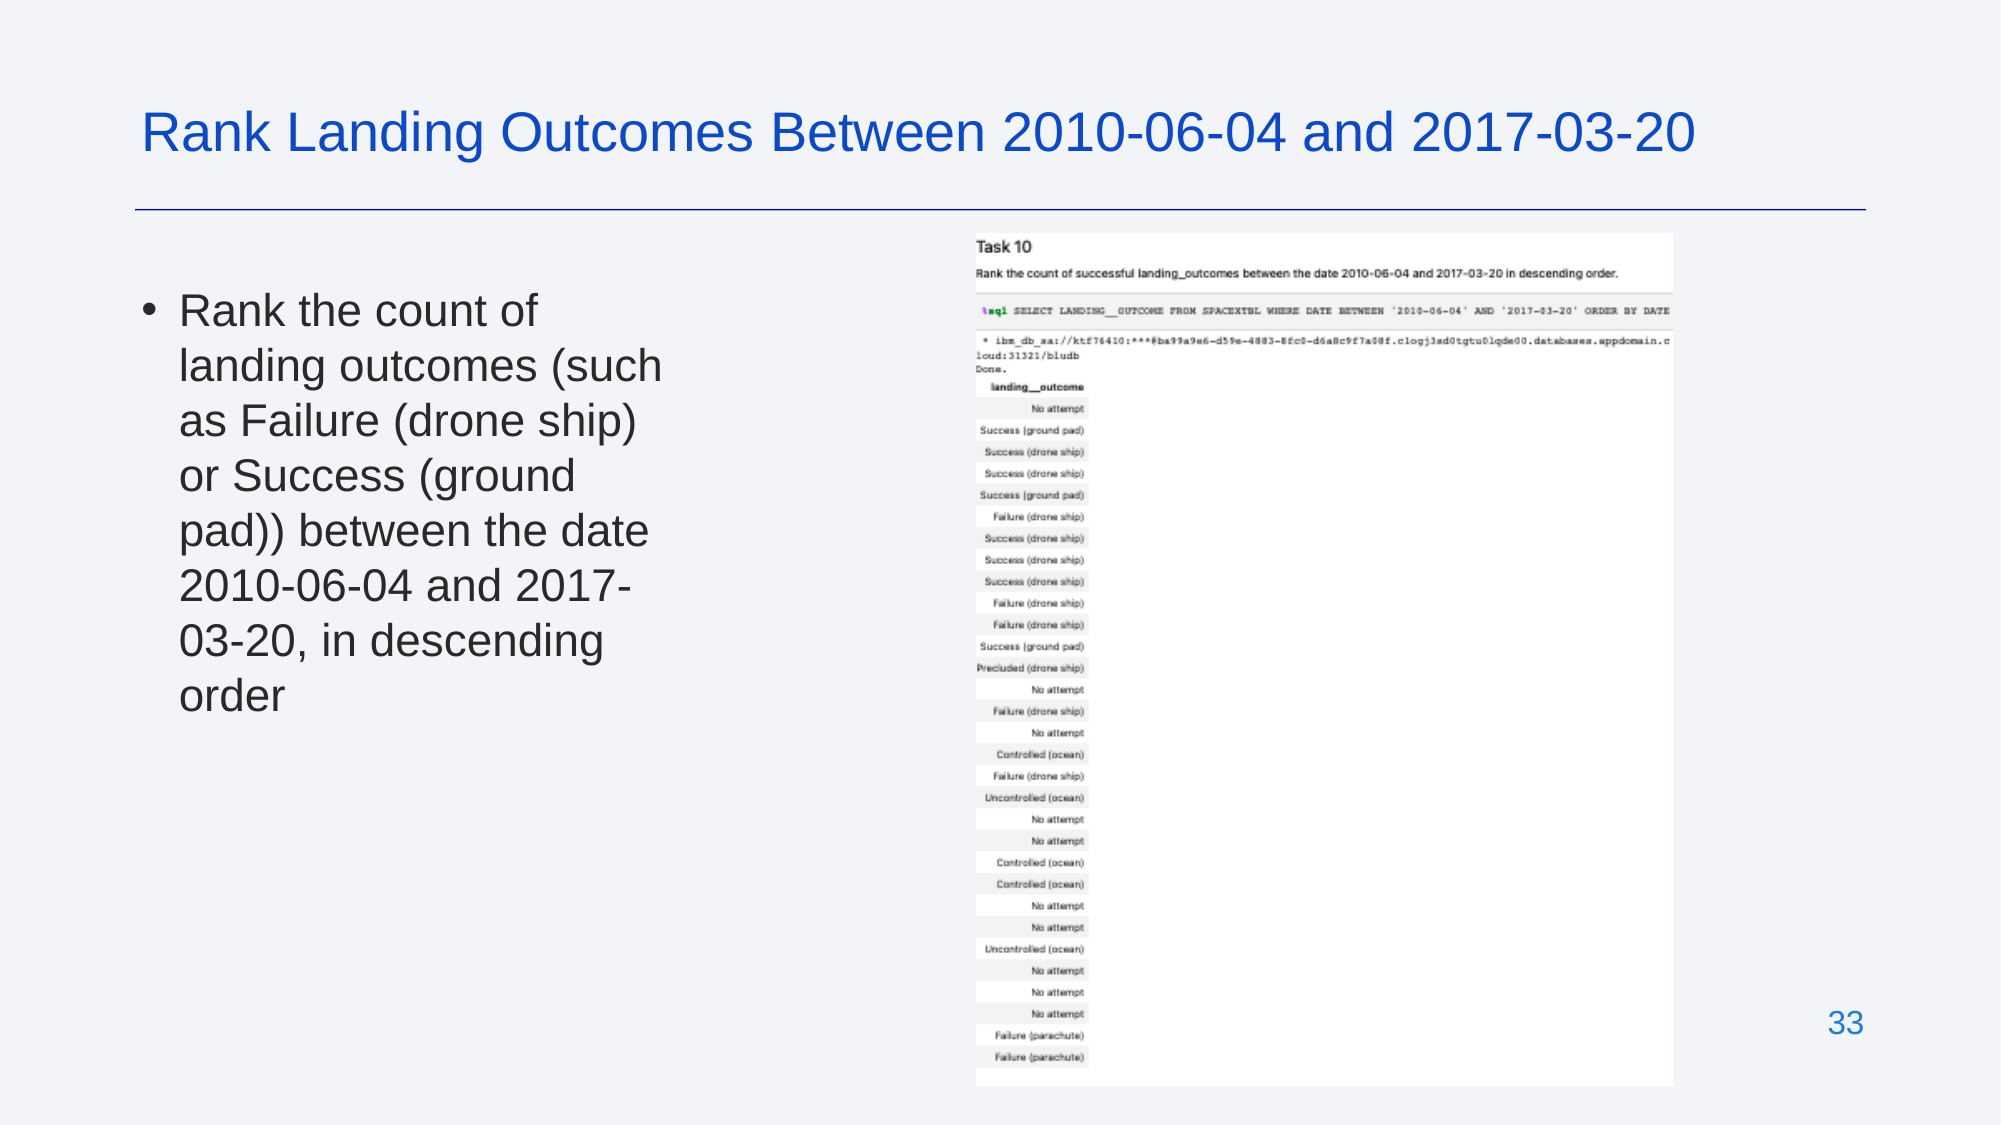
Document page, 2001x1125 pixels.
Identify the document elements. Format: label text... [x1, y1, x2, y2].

slide_number ‹#› [1676, 988, 1880, 1055]
picture [0, 0, 2001, 1125]
list Rank the count of landing outcomes (such as Failure (drone ship) or Success (ground pad)) between the date 2010-06-04 and 2017-03-20, in descending order [126, 273, 700, 1014]
text_box Rank Landing Outcomes Between 2010-06-04 and 2017-03-20 [126, 88, 1852, 179]
